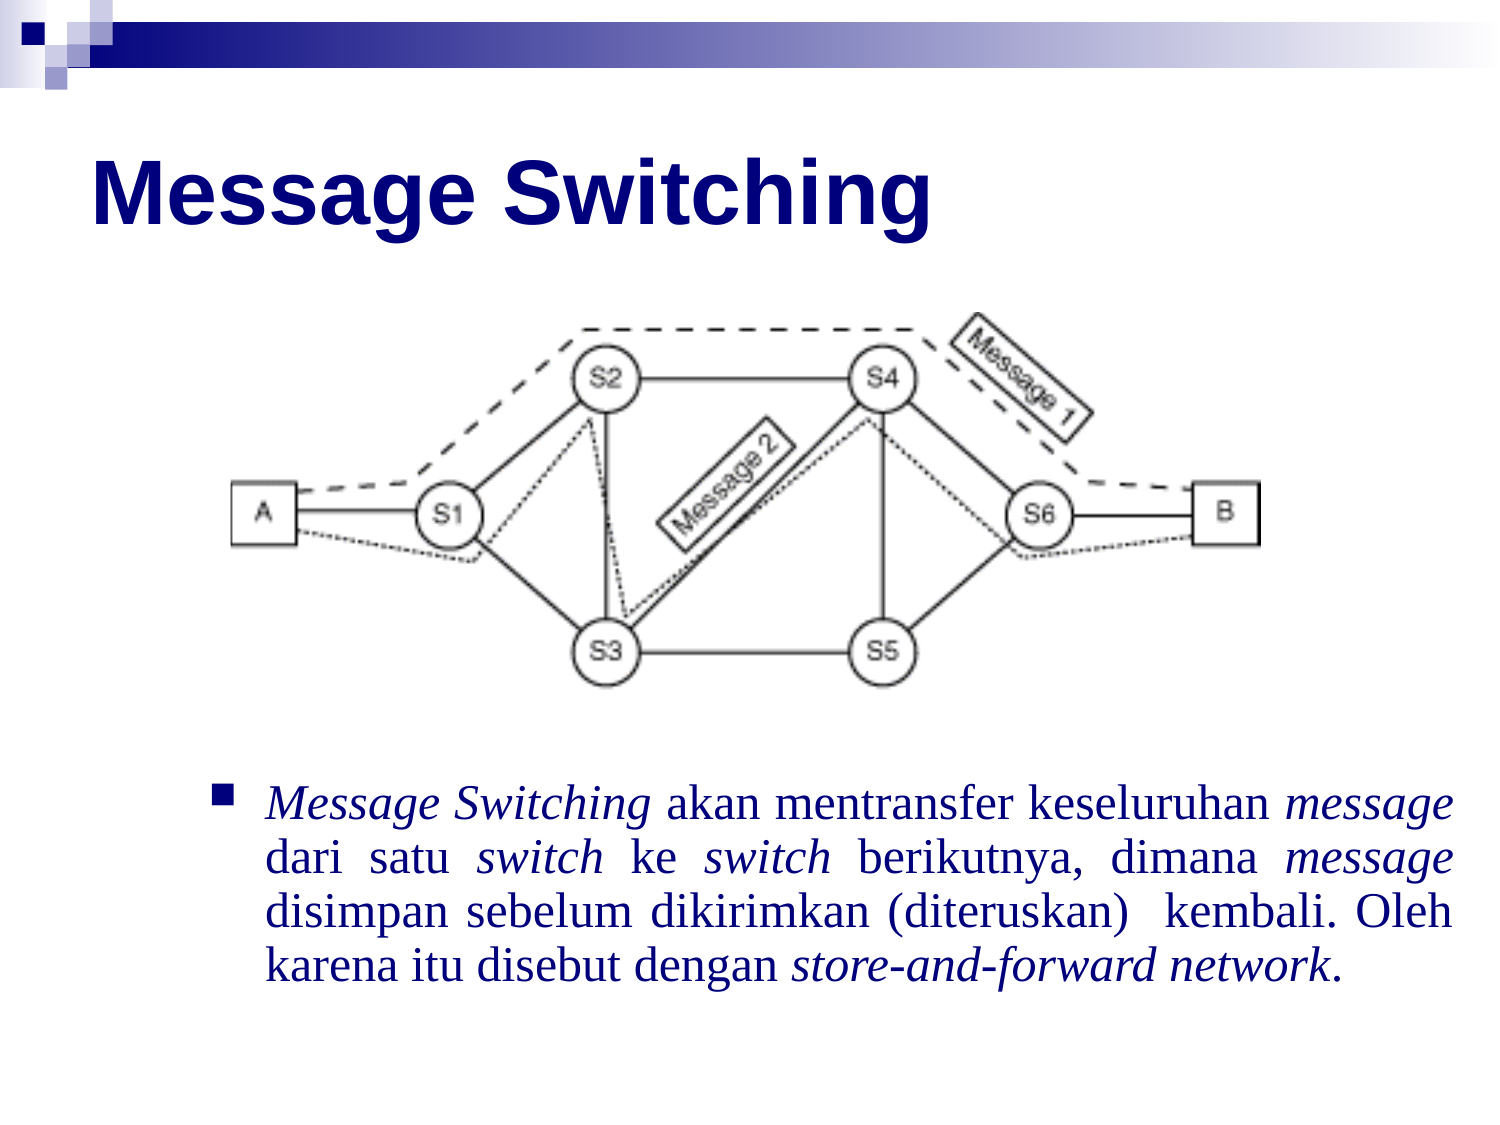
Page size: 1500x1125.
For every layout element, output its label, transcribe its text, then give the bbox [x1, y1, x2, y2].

title Message Switching [75, 75, 1425, 300]
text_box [230, 312, 1263, 710]
list Message Switching akan mentransfer keseluruhan message dari satu switch ke switch berikutnya, dimana message disimpan sebelum dikirimkan (diteruskan) kembali. Oleh karena itu disebut dengan store-and-forward network. [193, 768, 1469, 1006]
